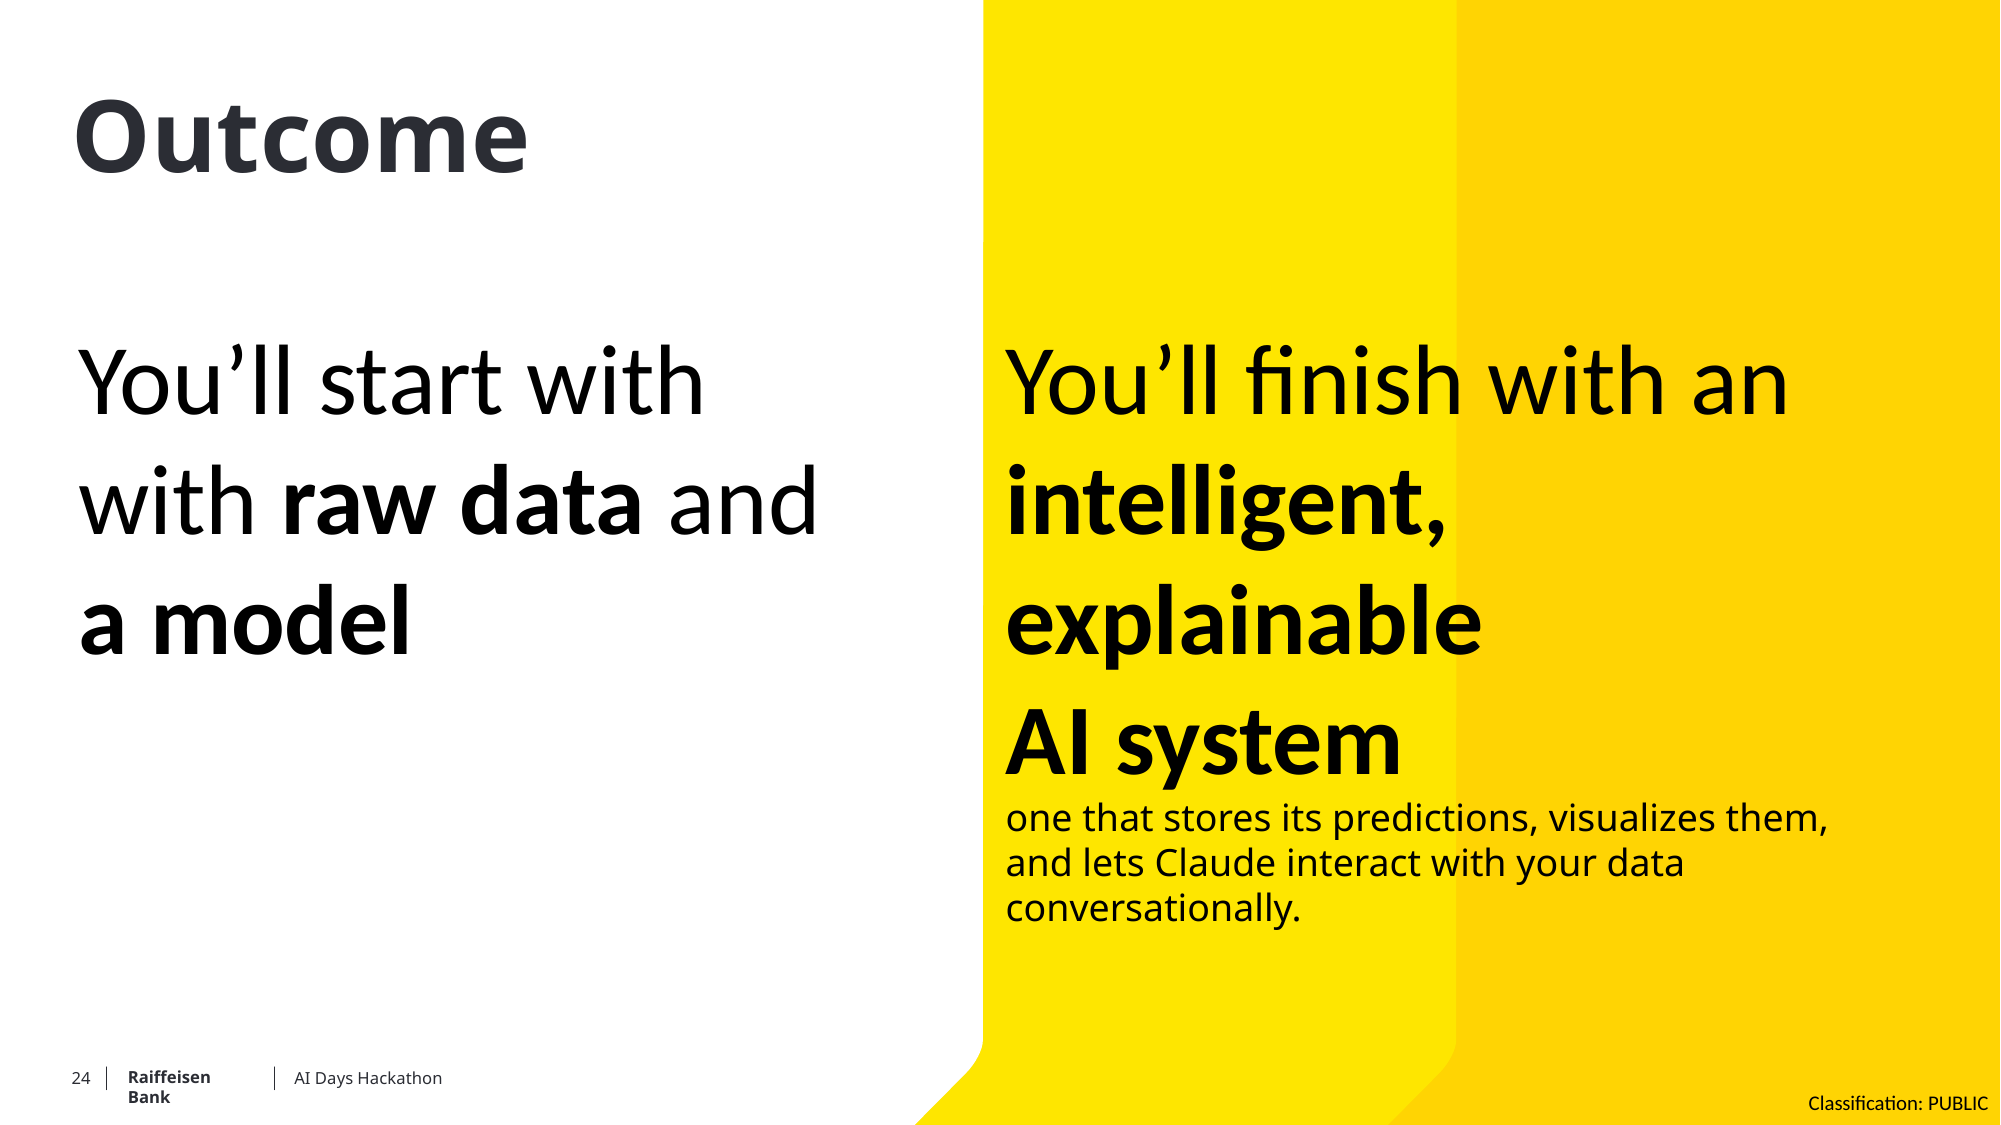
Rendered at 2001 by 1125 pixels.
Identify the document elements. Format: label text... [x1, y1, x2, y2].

title Outcome [71, 72, 984, 203]
text_box You’ll finish with an intelligent, explainable AI system one that stores its predictions, visualizes them, and lets Claude interact with your data conversationally. [990, 307, 1919, 937]
text_box You’ll start with with raw data and a model [63, 307, 990, 737]
footer AI Days Hackathon [294, 1067, 1929, 1088]
